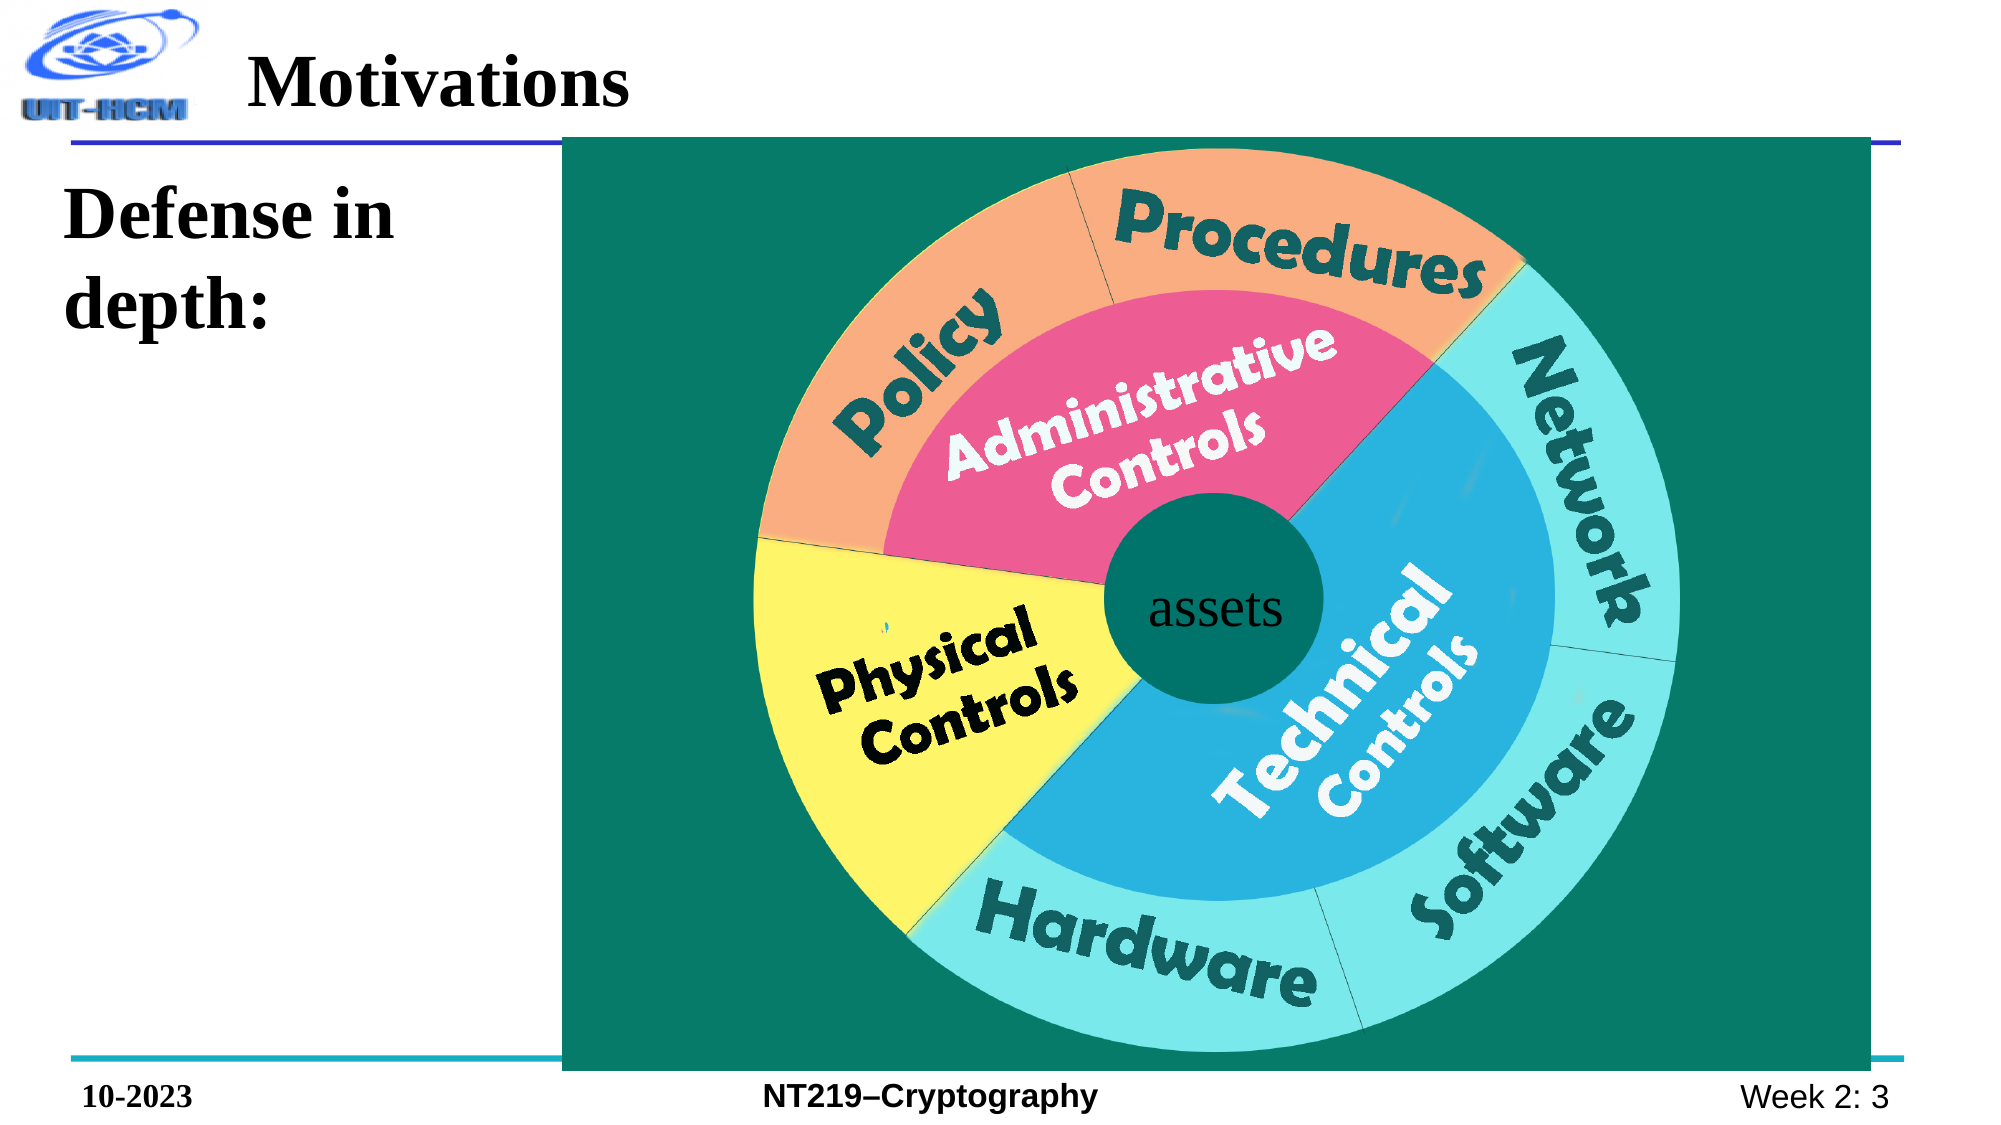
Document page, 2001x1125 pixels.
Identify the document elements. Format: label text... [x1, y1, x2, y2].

picture [0, 0, 221, 132]
title Motivations [232, 0, 1161, 157]
text_box Defense in depth: [49, 156, 416, 351]
picture [562, 136, 1871, 1072]
